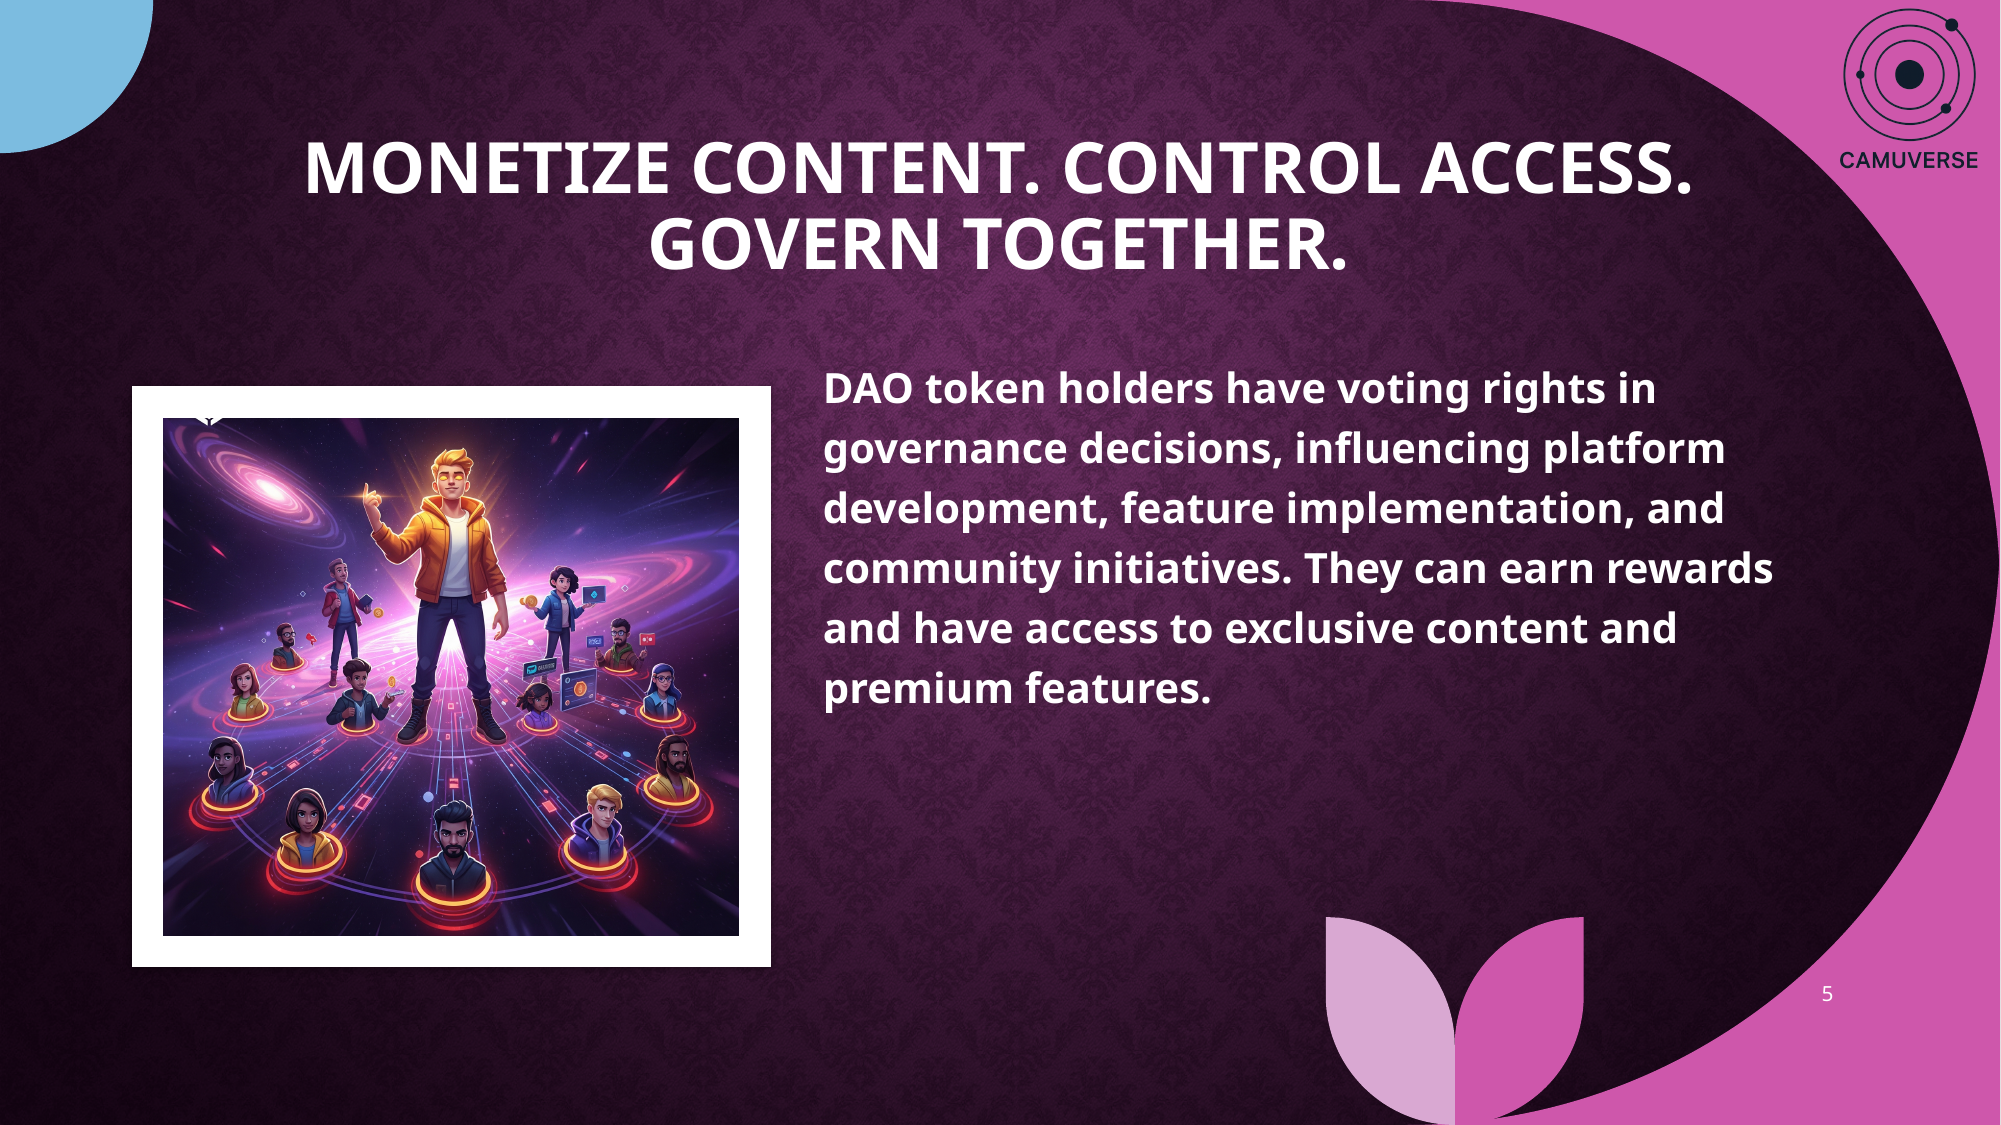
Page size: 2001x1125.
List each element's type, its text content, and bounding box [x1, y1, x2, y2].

list DAO token holders have voting rights in governance decisions, influencing platform development, feature implementation, and community initiatives. They can earn rewards and have access to exclusive content and premium features. [807, 343, 1849, 950]
title Monetize Content. Control Access. Govern Together. [149, 99, 1849, 318]
picture [1819, 0, 2000, 181]
slide_number 4 [1724, 965, 1849, 1025]
picture [162, 416, 740, 937]
